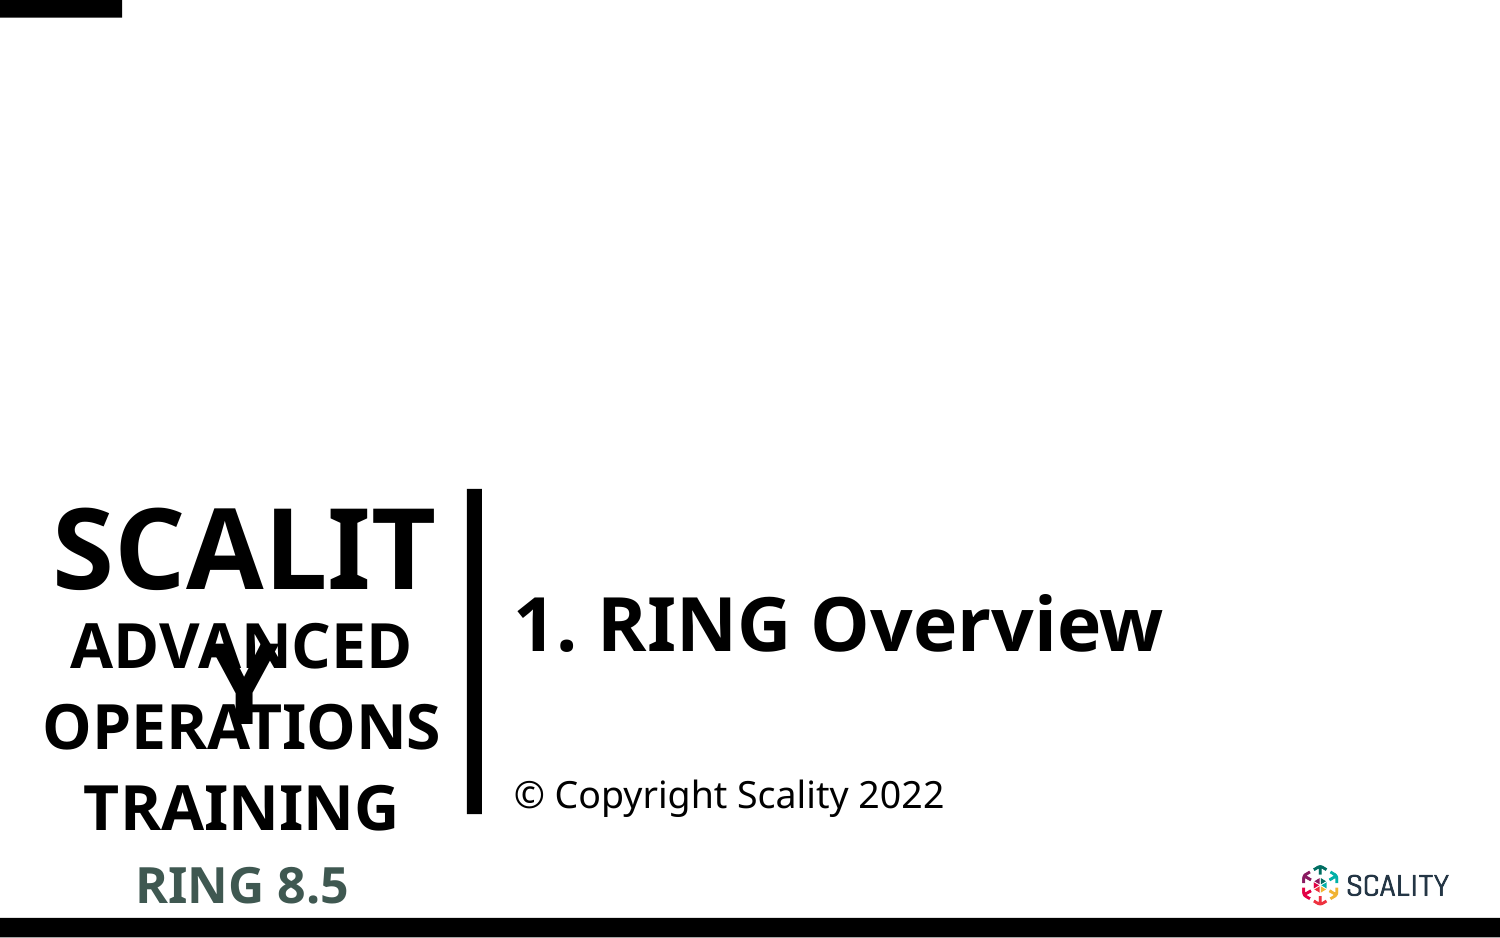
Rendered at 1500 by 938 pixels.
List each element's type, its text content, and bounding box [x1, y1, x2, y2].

list © Copyright Scality 2022 [498, 747, 1030, 839]
picture [1301, 864, 1450, 906]
text_box RING 8.5 [81, 851, 403, 917]
list 1. RING Overview [498, 575, 1205, 667]
list ADVANCED OPERATIONS TRAINING [20, 653, 464, 796]
